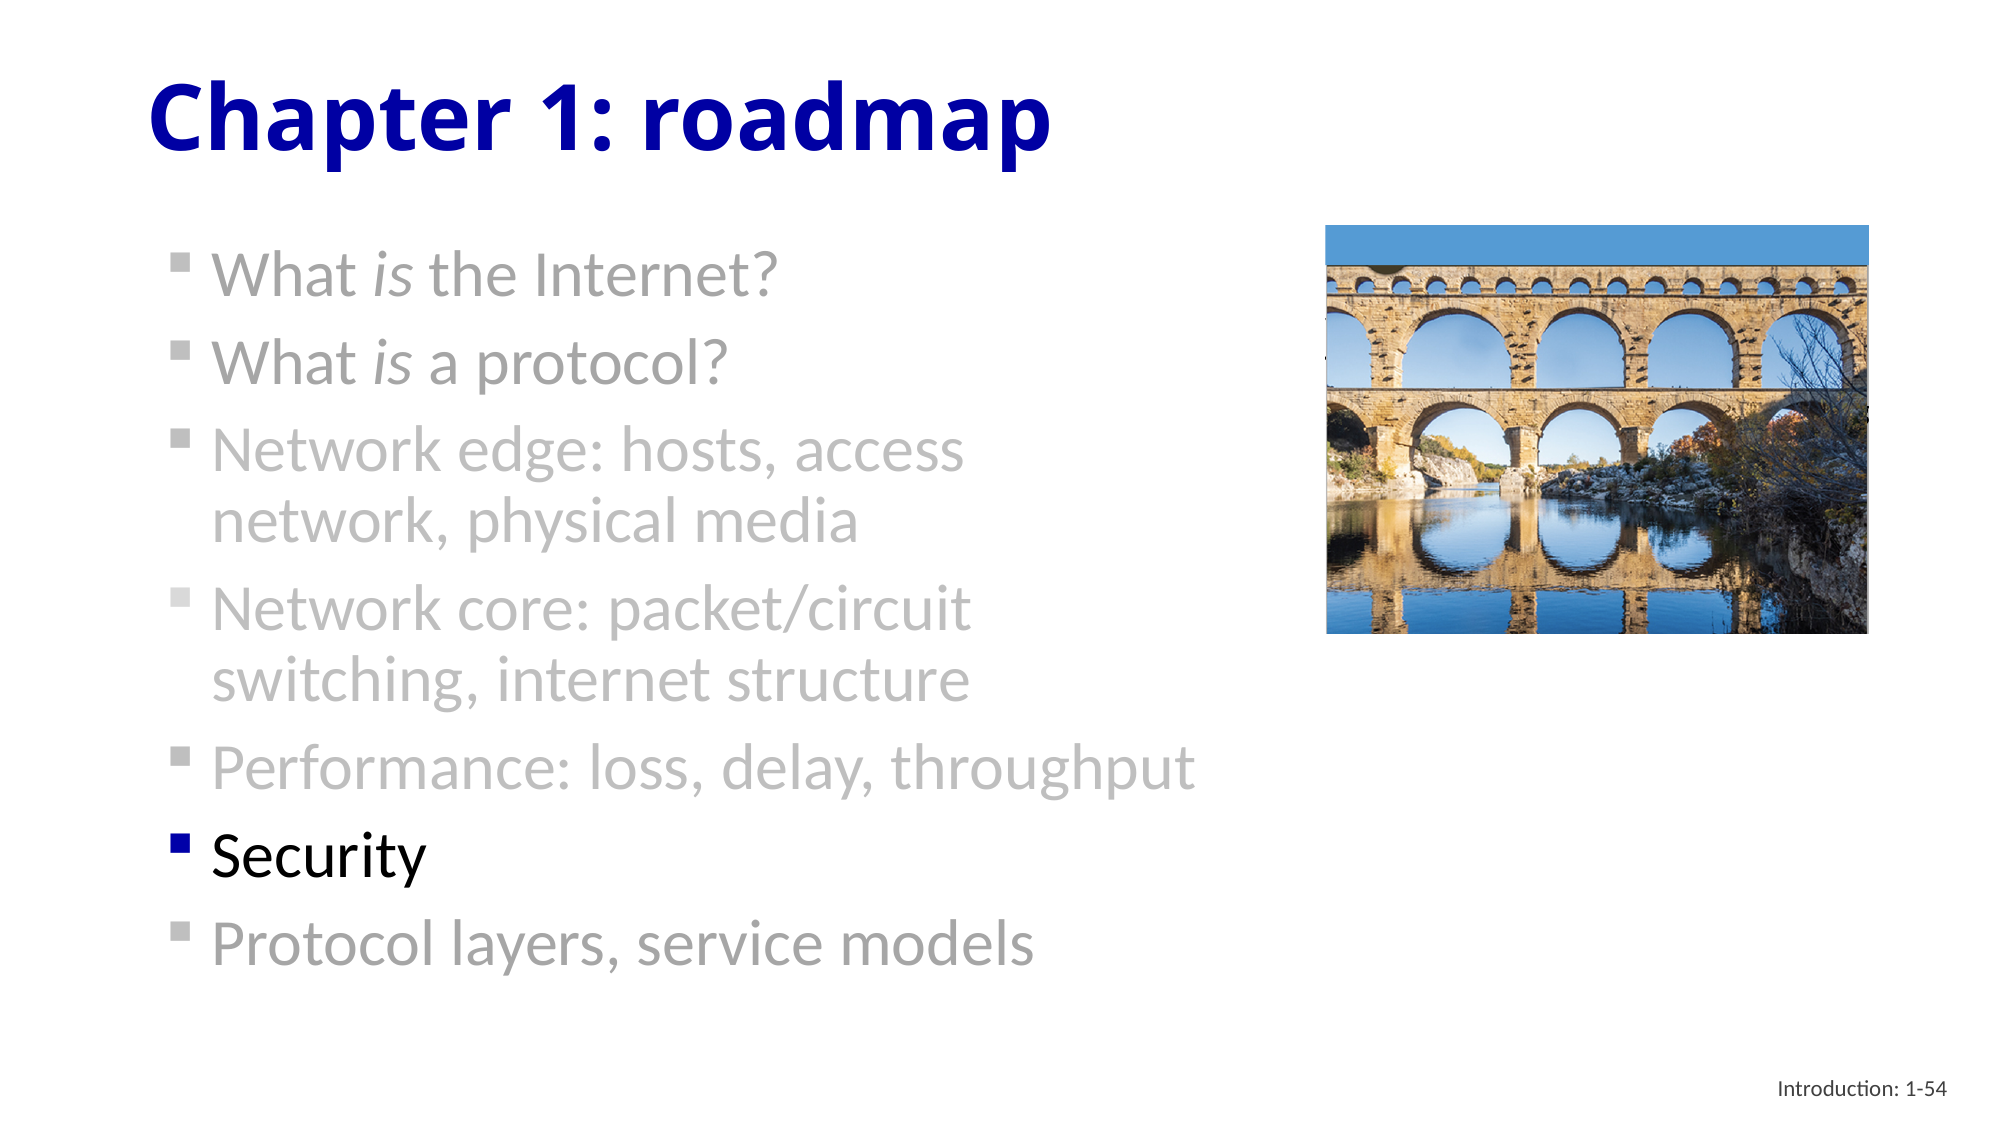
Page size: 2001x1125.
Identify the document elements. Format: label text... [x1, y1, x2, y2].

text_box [1325, 224, 1869, 634]
title Chapter 1: roadmap [131, 47, 1856, 195]
list What is the Internet? What is a protocol? Network edge: hosts, access network, physical media Network core: packet/circuit switching, internet structure Performance: loss, delay, throughput Security Protocol layers, service models [131, 231, 1217, 1057]
slide_number Introduction: 1-54 [1512, 1056, 1963, 1117]
